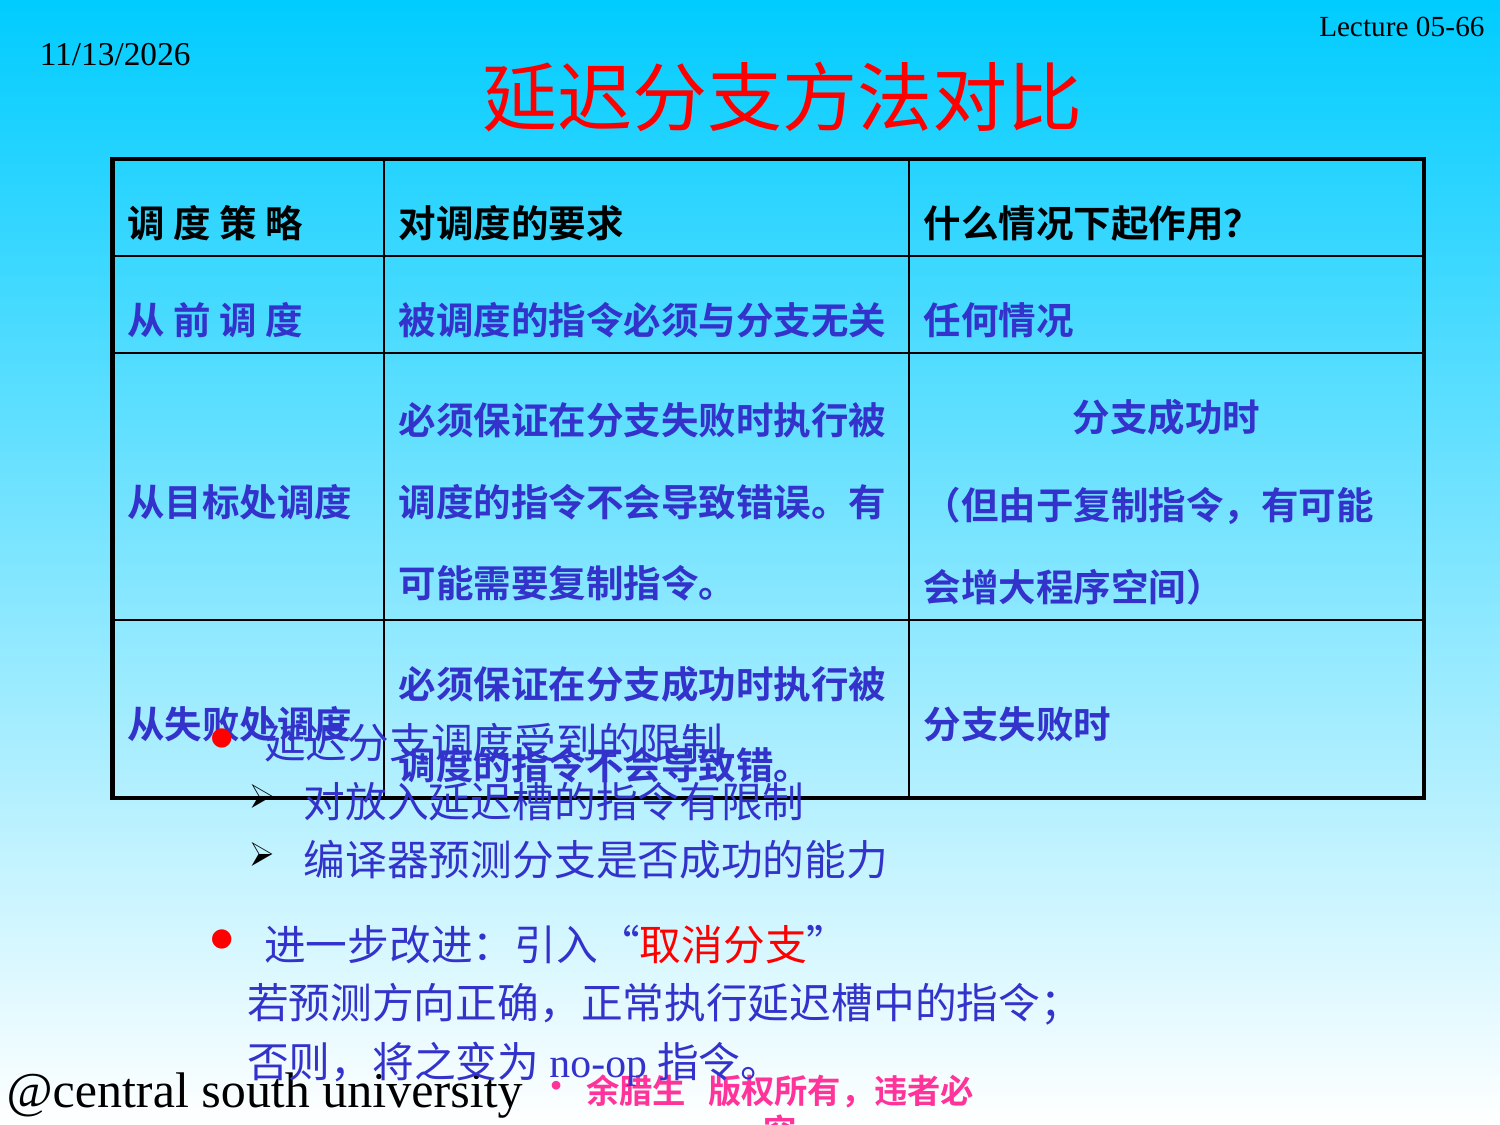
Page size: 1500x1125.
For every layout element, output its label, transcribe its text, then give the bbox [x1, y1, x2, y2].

text_box [1388, 172, 1471, 1059]
table_cell 分支成功时 （但由于复制指令，有可能会增大程序空间） [910, 354, 1422, 619]
table_cell 任何情况 [910, 257, 1422, 352]
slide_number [24, 24, 338, 101]
table_cell 分支失败时 [910, 621, 1422, 796]
text_box [41, 172, 194, 1059]
table_cell 从目标处调度 [115, 354, 383, 619]
slide_number Lecture 05-66 [1187, 0, 1500, 76]
footer 余腊生 版权所有，违者必究 [524, 1093, 1001, 1125]
text_box 延迟分支方法对比 [419, 55, 1146, 149]
table_cell 必须保证在分支成功时执行被调度的指令不会导致错。 [385, 621, 908, 709]
table_cell 从失败处调度 [115, 621, 383, 796]
table_header 什么情况下起作用？ [910, 161, 1422, 255]
text_box 延迟分支调度受到的限制 对放入延迟槽的指令有限制 编译器预测分支是否成功的能力 进一步改进：引入“取消分支” 若预测方向正确，正常执行延迟槽中的指令； 否则，将之变为no-op指令。 [194, 709, 1388, 1093]
table_cell 必须保证在分支失败时执行被调度的指令不会导致错误。有可能需要复制指令。 [385, 354, 908, 619]
table_header 对调度的要求 [385, 161, 908, 255]
table_cell 从 前 调 度 [115, 257, 383, 352]
table_cell 被调度的指令必须与分支无关 [385, 257, 908, 352]
table_header 调 度 策 略 [115, 161, 383, 255]
